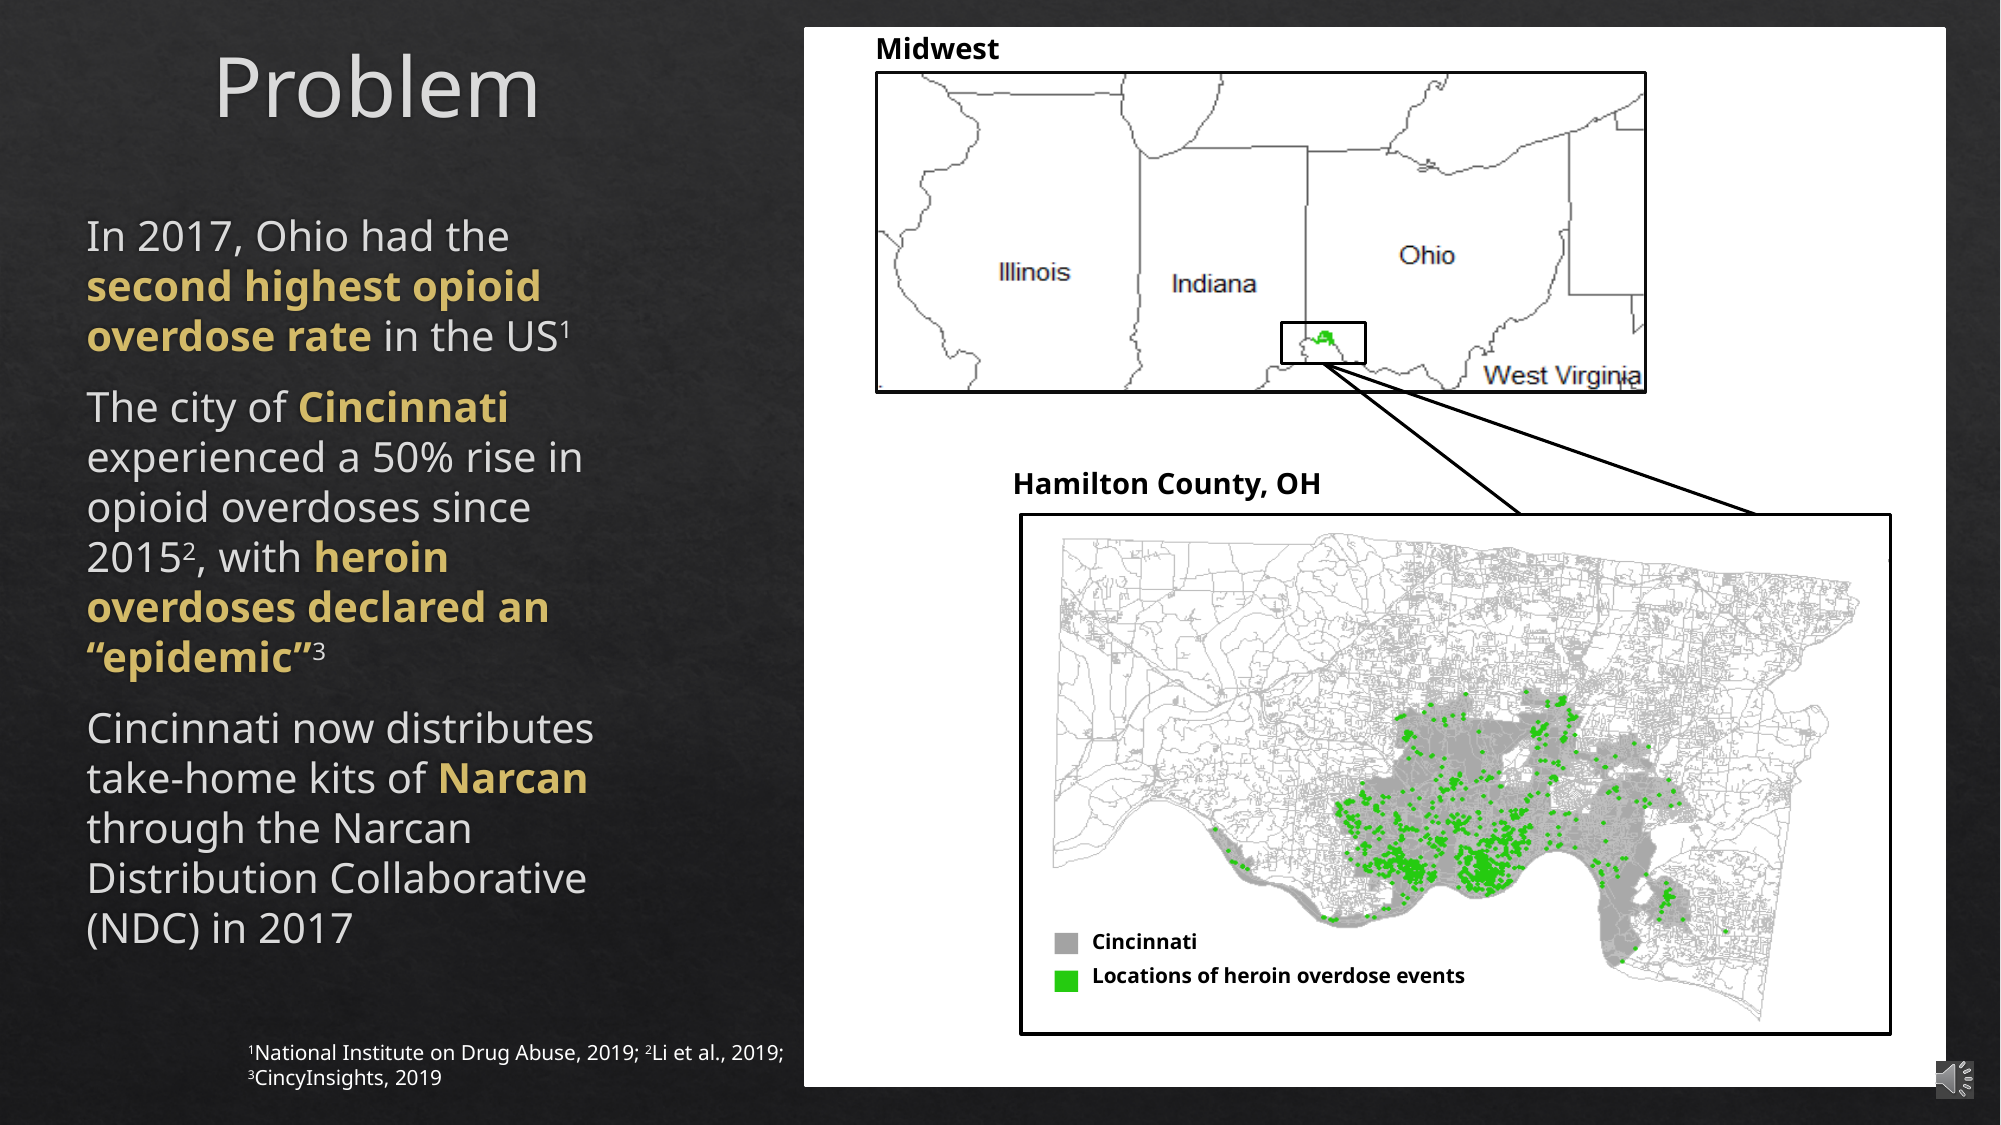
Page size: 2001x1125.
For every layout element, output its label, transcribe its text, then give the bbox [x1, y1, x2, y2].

picture [1934, 1059, 1976, 1101]
picture [1022, 515, 1889, 1033]
text_box 1National Institute on Drug Abuse, 2019; 2Li et al., 2019; 3CincyInsights, 2019 [233, 1032, 806, 1098]
text_box Hamilton County, OH [997, 458, 1273, 508]
picture [878, 74, 1644, 391]
title Problem [139, 0, 616, 193]
list In 2017, Ohio had the second highest opioid overdose rate in the US1 The city of Cincinnati experienced a 50% rise in opioid overdoses since 20152, with heroin overdoses declared an “epidemic”3 Cincinnati now distributes take-home kits of Narcan through the Narcan Distribution Collaborative (NDC) in 2017 [71, 202, 645, 923]
text_box Midwest [860, 23, 2000, 73]
text_box [804, 27, 1946, 1087]
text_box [1281, 321, 1889, 514]
